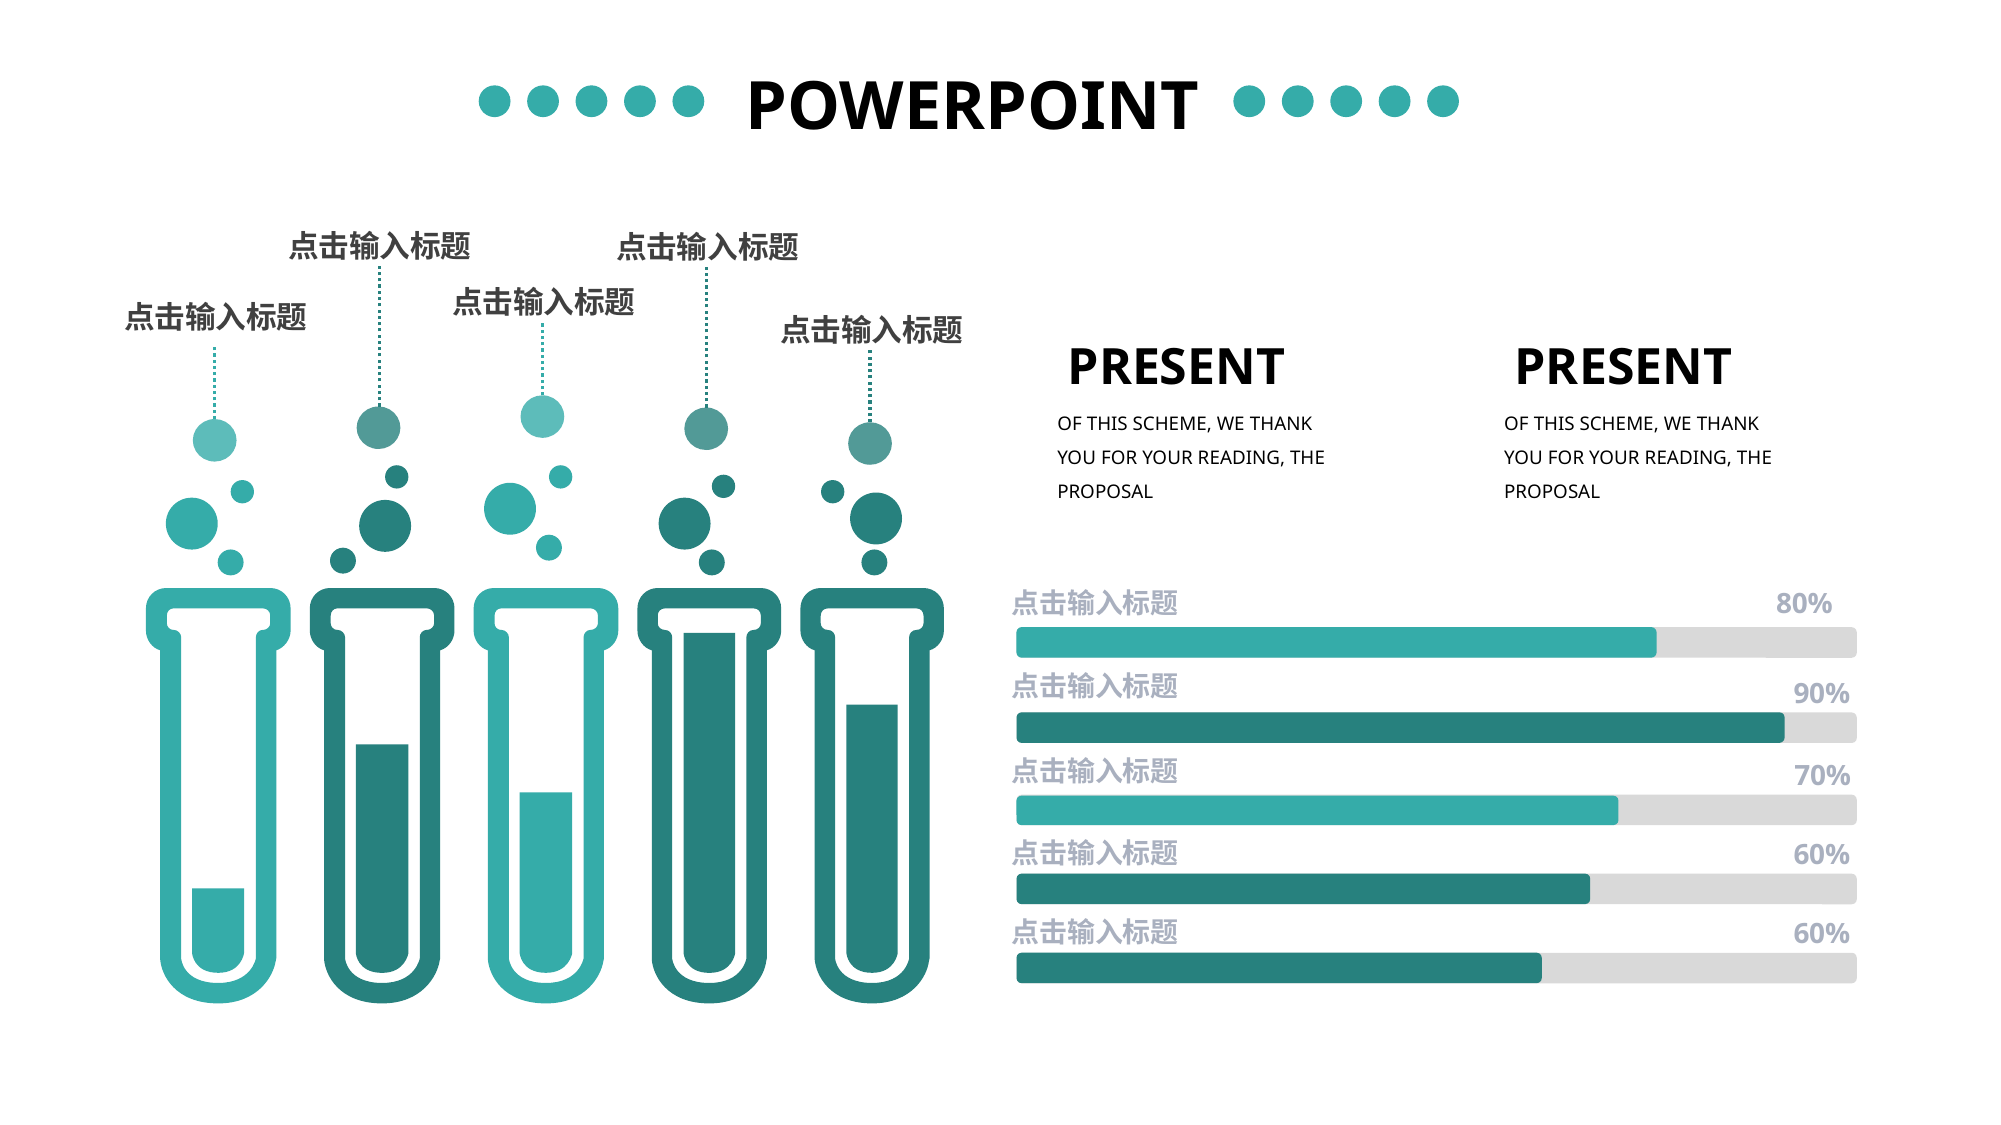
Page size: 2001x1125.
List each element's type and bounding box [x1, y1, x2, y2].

text_box [293, 226, 466, 450]
text_box [1016, 585, 1857, 658]
text_box [473, 587, 619, 1004]
text_box [145, 587, 291, 1004]
text_box [309, 587, 455, 1004]
text_box [329, 465, 412, 574]
text_box [129, 298, 302, 462]
text_box [483, 465, 573, 561]
text_box [1489, 327, 1807, 507]
text_box [800, 587, 944, 1004]
text_box [1016, 668, 1857, 743]
text_box [165, 479, 254, 576]
text_box [478, 55, 1459, 152]
text_box [457, 283, 630, 438]
text_box [1016, 914, 1857, 984]
text_box [1016, 835, 1857, 905]
text_box [821, 479, 902, 576]
text_box [1042, 327, 1360, 507]
text_box [621, 227, 794, 451]
text_box [1016, 753, 1857, 826]
text_box [637, 587, 782, 1004]
text_box [658, 474, 736, 576]
text_box [785, 310, 958, 465]
